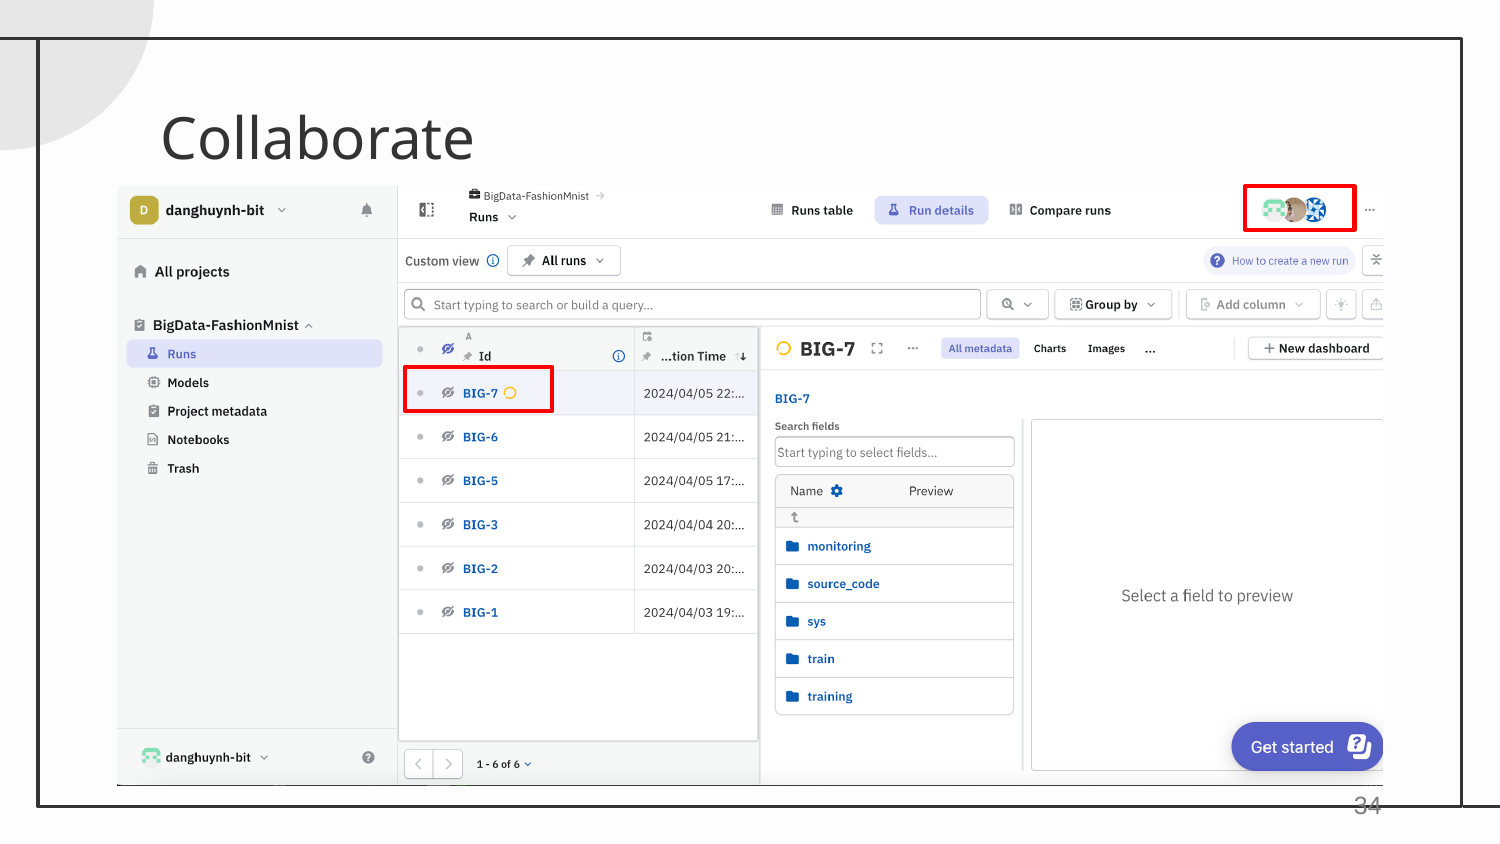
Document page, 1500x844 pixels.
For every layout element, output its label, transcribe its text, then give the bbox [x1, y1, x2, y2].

picture [117, 185, 1383, 786]
slide_number ‹#› [1059, 782, 1397, 828]
title Collaborate [145, 80, 642, 184]
